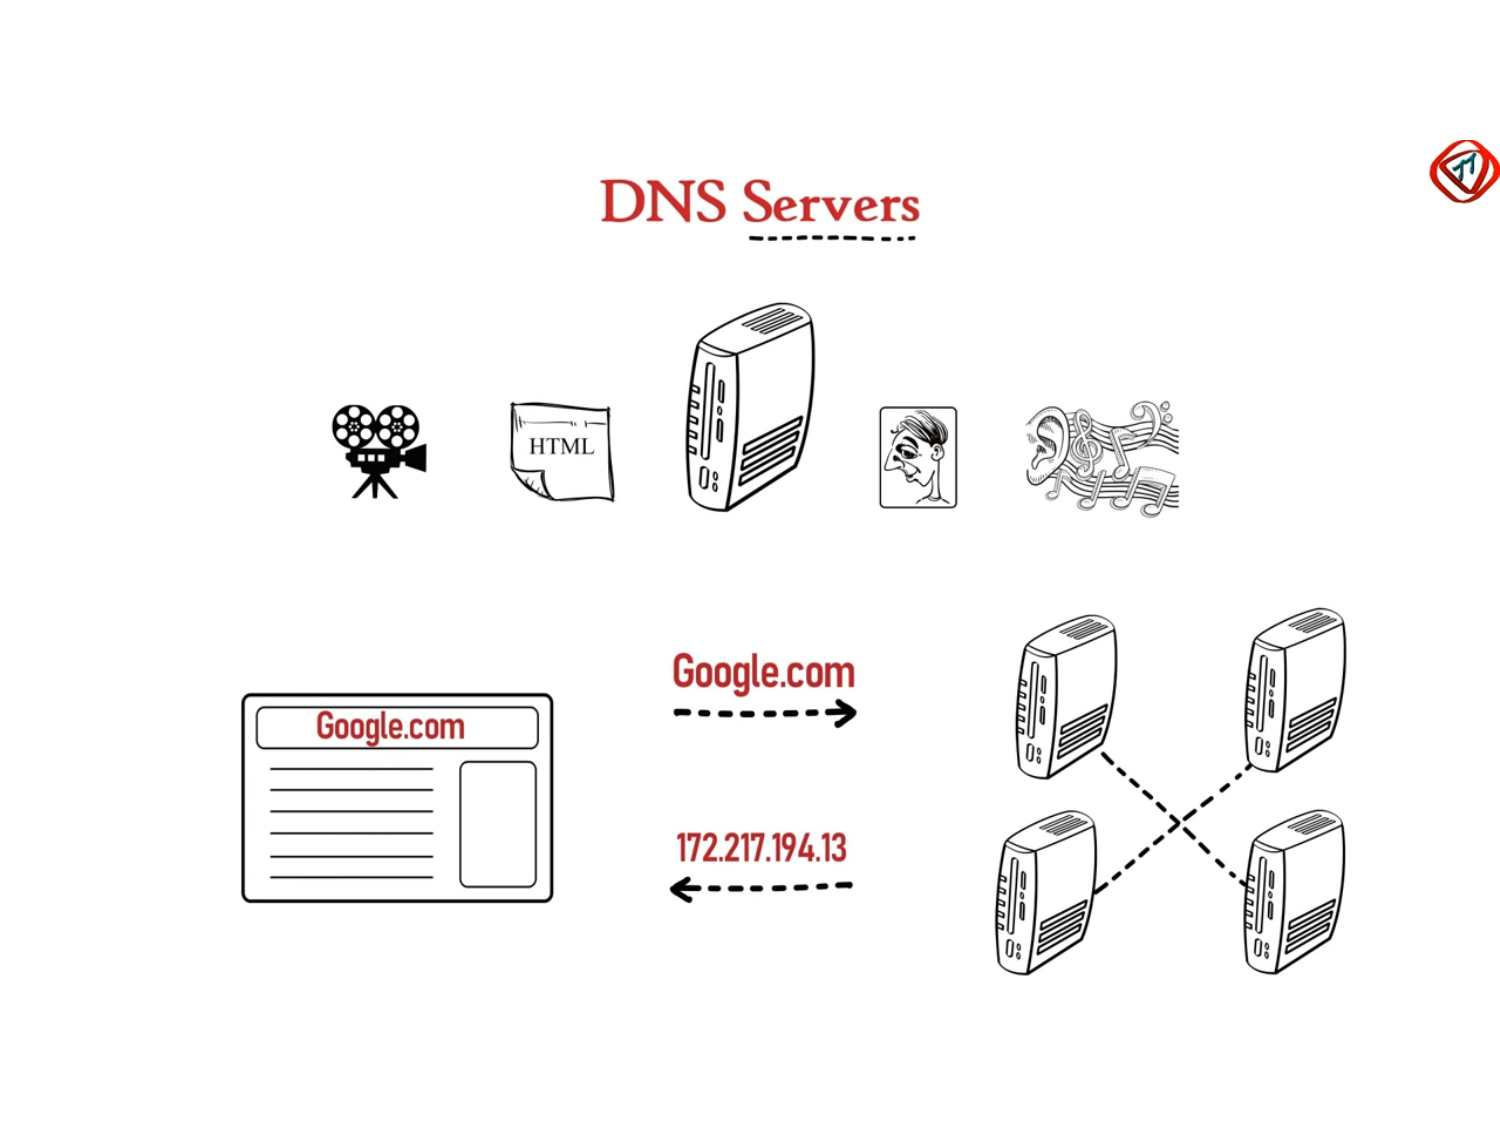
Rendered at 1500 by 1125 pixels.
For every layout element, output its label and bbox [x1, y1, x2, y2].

picture [0, 140, 1500, 985]
